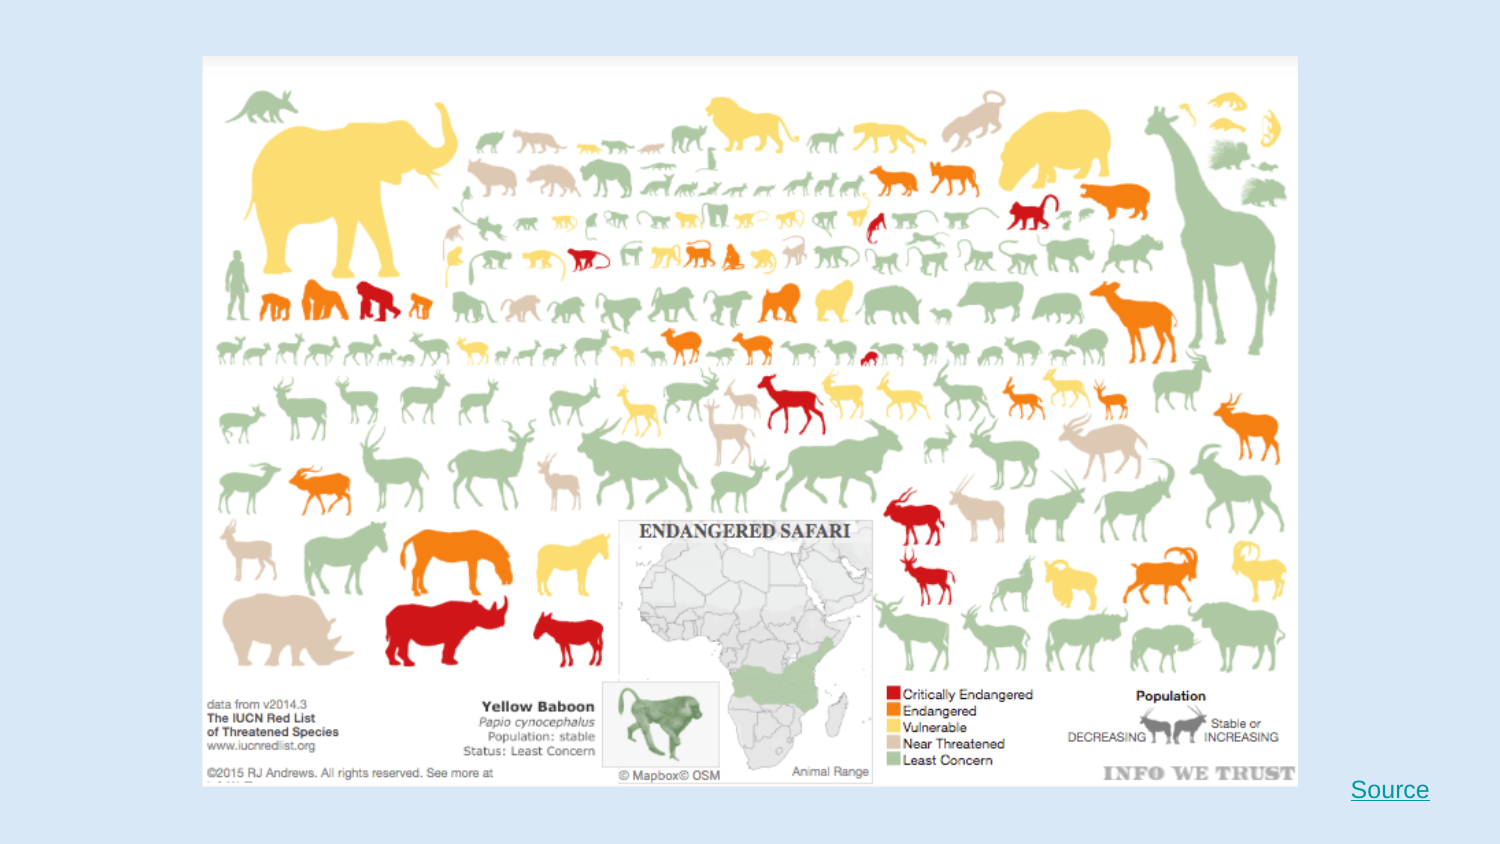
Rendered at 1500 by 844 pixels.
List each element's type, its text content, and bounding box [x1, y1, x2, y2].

picture [202, 56, 1298, 788]
text_box Source [1335, 758, 1500, 819]
